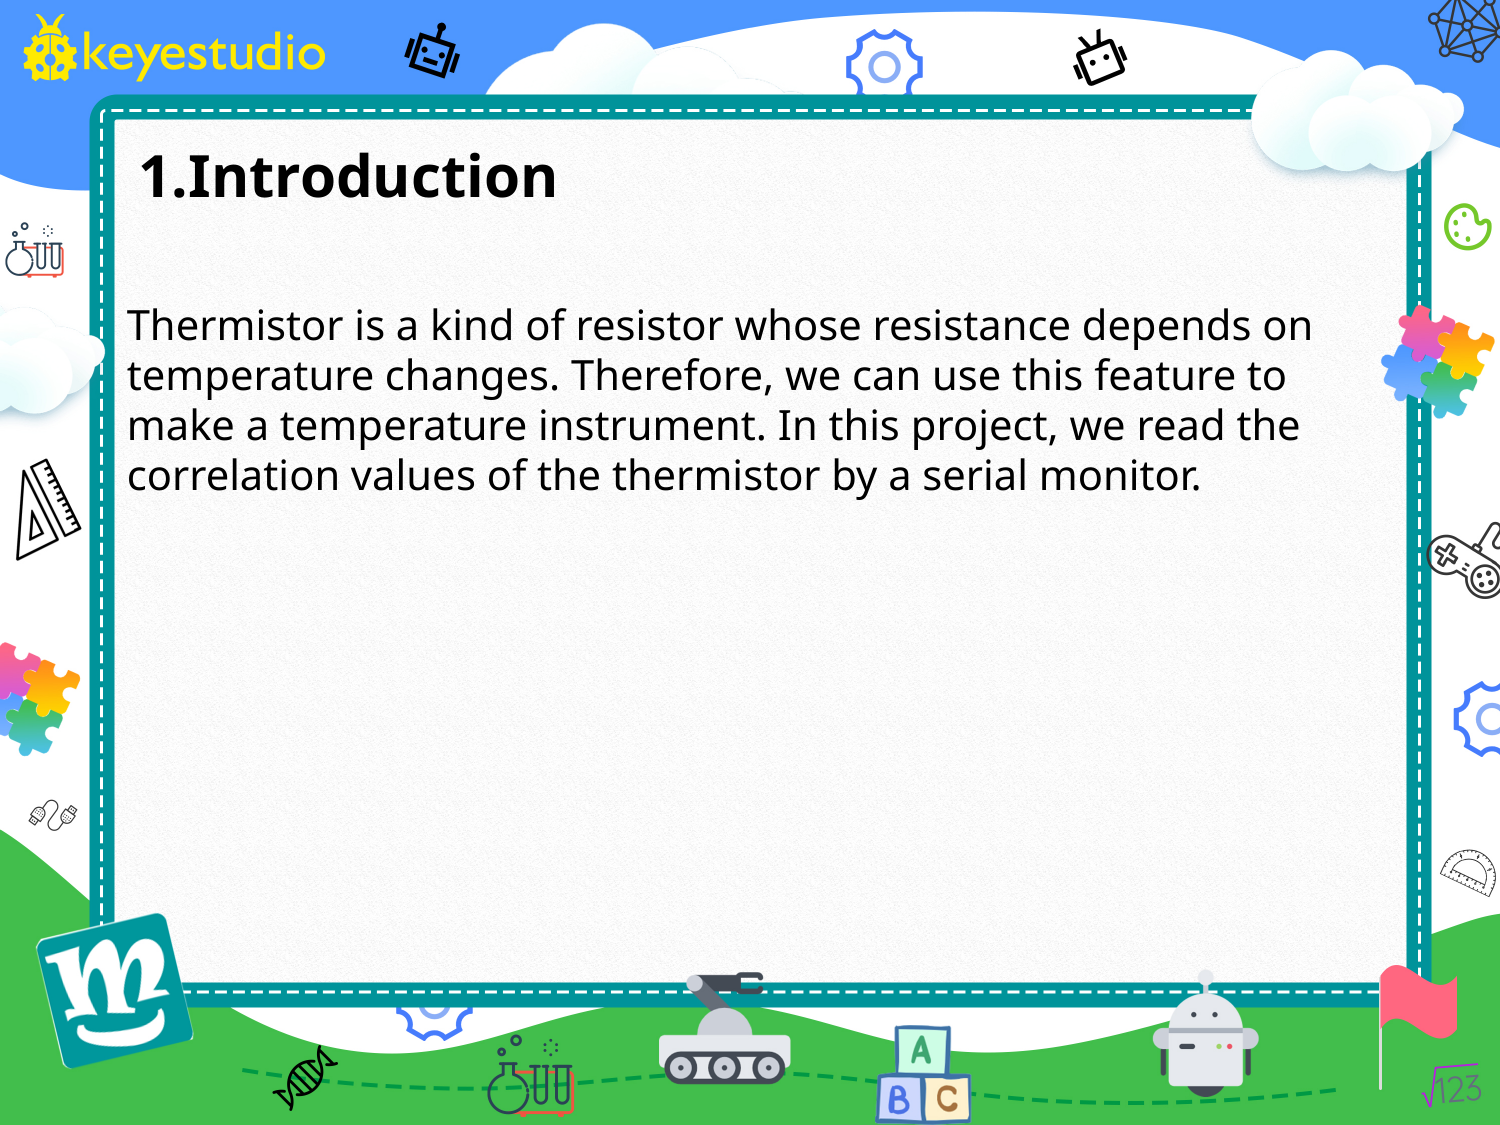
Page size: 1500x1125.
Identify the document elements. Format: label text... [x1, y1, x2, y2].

picture [0, 0, 1500, 1125]
text_box Thermistor is a kind of resistor whose resistance depends on temperature changes. Therefore, we can use this feature to make a temperature instrument. In this project, we read the correlation values of the thermistor by a serial monitor. [112, 291, 1364, 506]
text_box 1.Introduction [123, 131, 672, 216]
